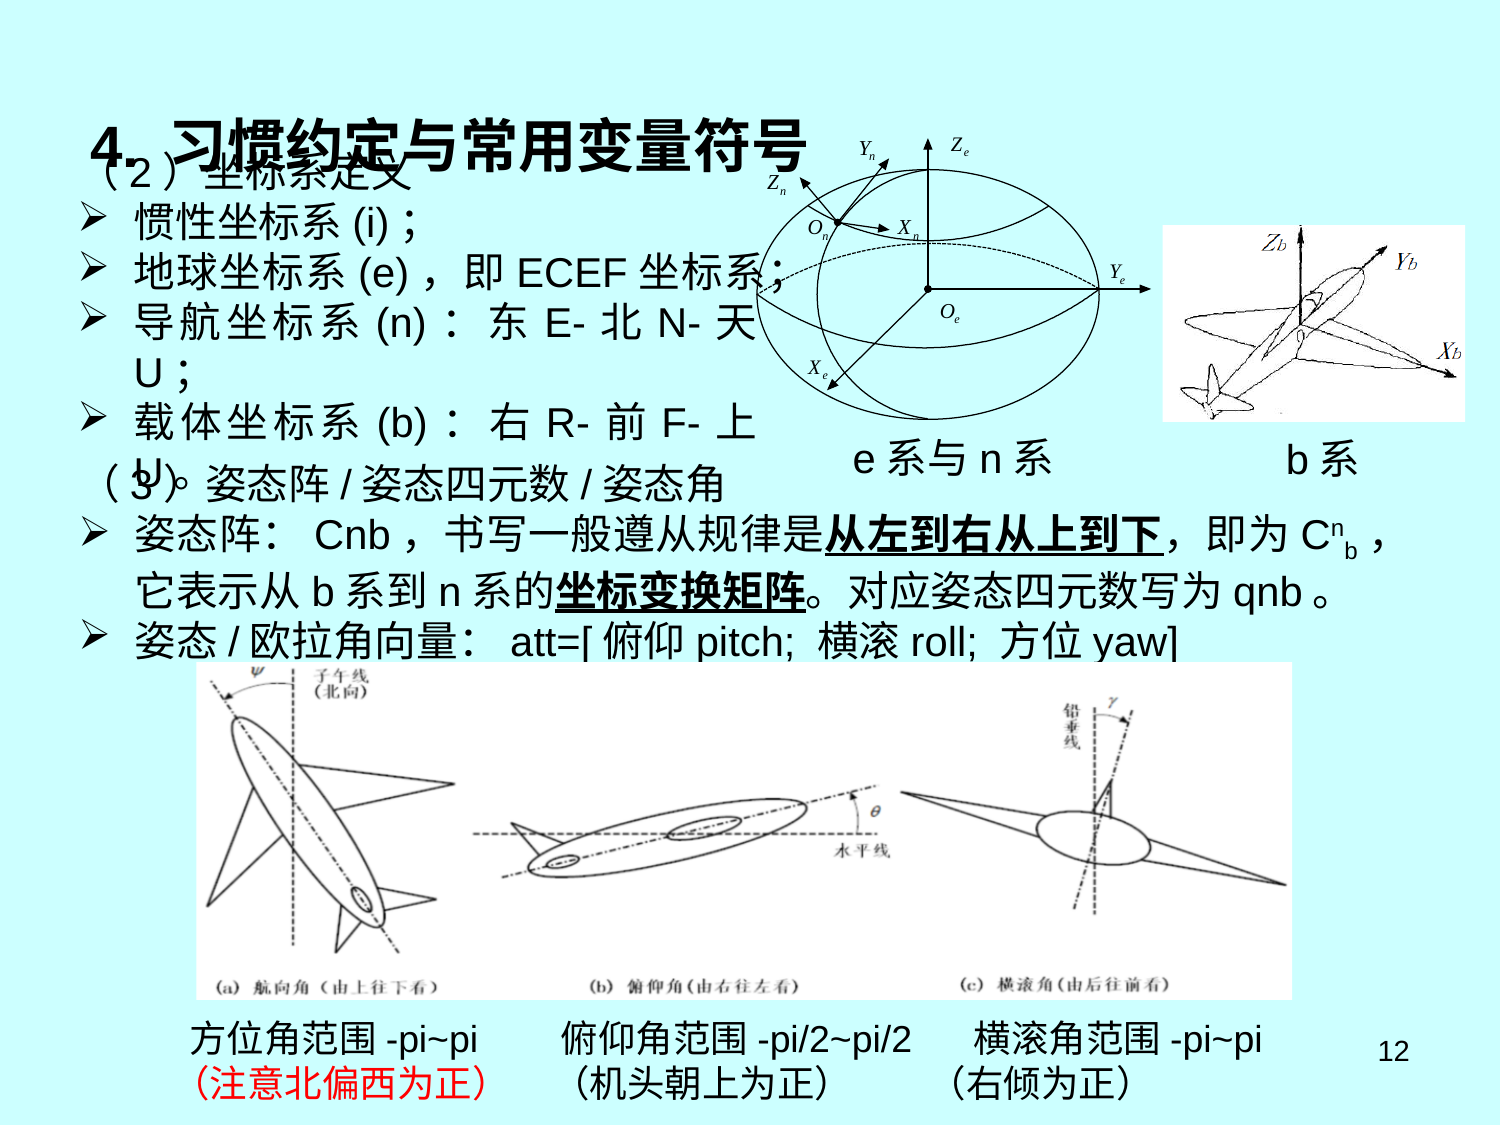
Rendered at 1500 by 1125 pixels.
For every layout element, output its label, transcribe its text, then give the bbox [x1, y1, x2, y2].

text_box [1162, 225, 1466, 421]
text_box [196, 662, 1293, 1000]
text_box e系与n系 [837, 432, 1079, 450]
title 4. 习惯约定与常用变量符号 [74, 49, 1487, 238]
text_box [750, 124, 1165, 432]
text_box b系 [1271, 425, 1382, 450]
text_box （2）坐标系定义 惯性坐标系(i)； 地球坐标系(e)，即ECEF坐标系； 导航坐标系(n)：东E-北N-天U； 载体坐标系(b)：右R-前F-上U。 [62, 138, 783, 504]
text_box （3）姿态阵/姿态四元数/姿态角 姿态阵：Cnb，书写一般遵从规律是从左到右从上到下，即为Cnb，它表示从b系到n系的坐标变换矩阵。对应姿态四元数写为qnb。 姿态/欧拉角向量：att=[俯仰pitch; 横滚roll; 方位yaw] 方位角范围-pi~pi 俯仰角范围-pi/2~pi/2 横滚角范围-pi~pi （注意北偏西为正） （机头朝上为正） （右倾为正） [63, 450, 1425, 1113]
